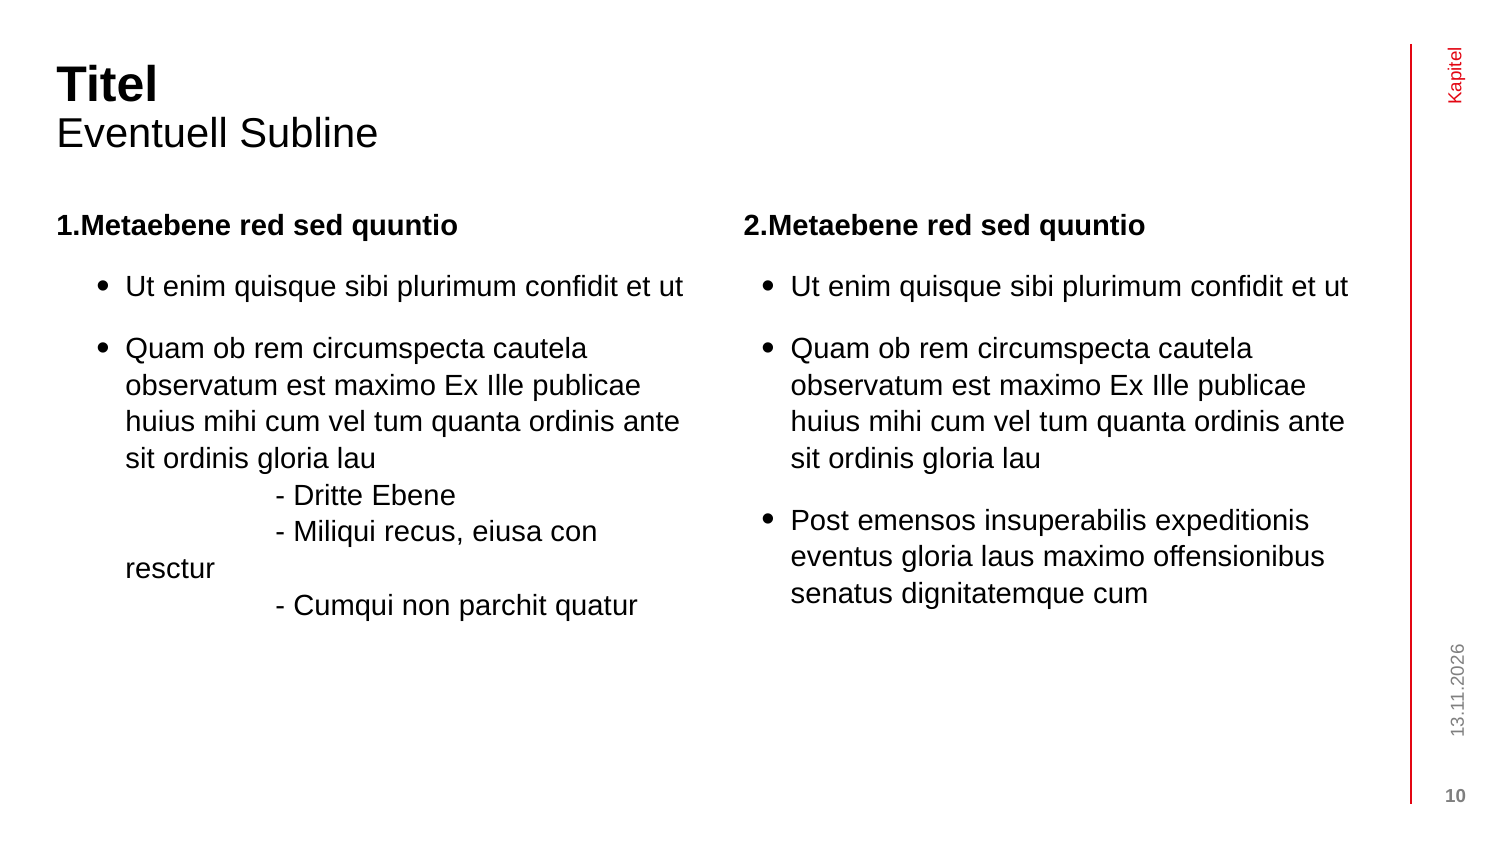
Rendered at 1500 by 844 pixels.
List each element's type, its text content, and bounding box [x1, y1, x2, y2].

footer Kapitel [1435, 32, 1468, 505]
text_box Eventuell Subline [41, 98, 1189, 162]
list Metaebene red sed quuntio Ut enim quisque sibi plurimum confidit et ut Quam ob rem circumspecta cautela observatum est maximo Ex Ille publicae huius mihi cum vel tum quanta ordinis ante sit ordinis gloria lau - Dritte Ebene - Miliqui recus, eiusa con resctur - Cumqui non parchit quatur [41, 196, 704, 754]
list Metaebene red sed quuntio Ut enim quisque sibi plurimum confidit et ut Quam ob rem circumspecta cautela observatum est maximo Ex Ille publicae huius mihi cum vel tum quanta ordinis ante sit ordinis gloria lau Post emensos insuperabilis expeditionis eventus gloria laus maximo offensionibus senatus dignitatemque cum [728, 196, 1392, 754]
slide_number 10 [1411, 776, 1500, 804]
title Titel [41, 43, 1392, 115]
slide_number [1437, 540, 1468, 753]
